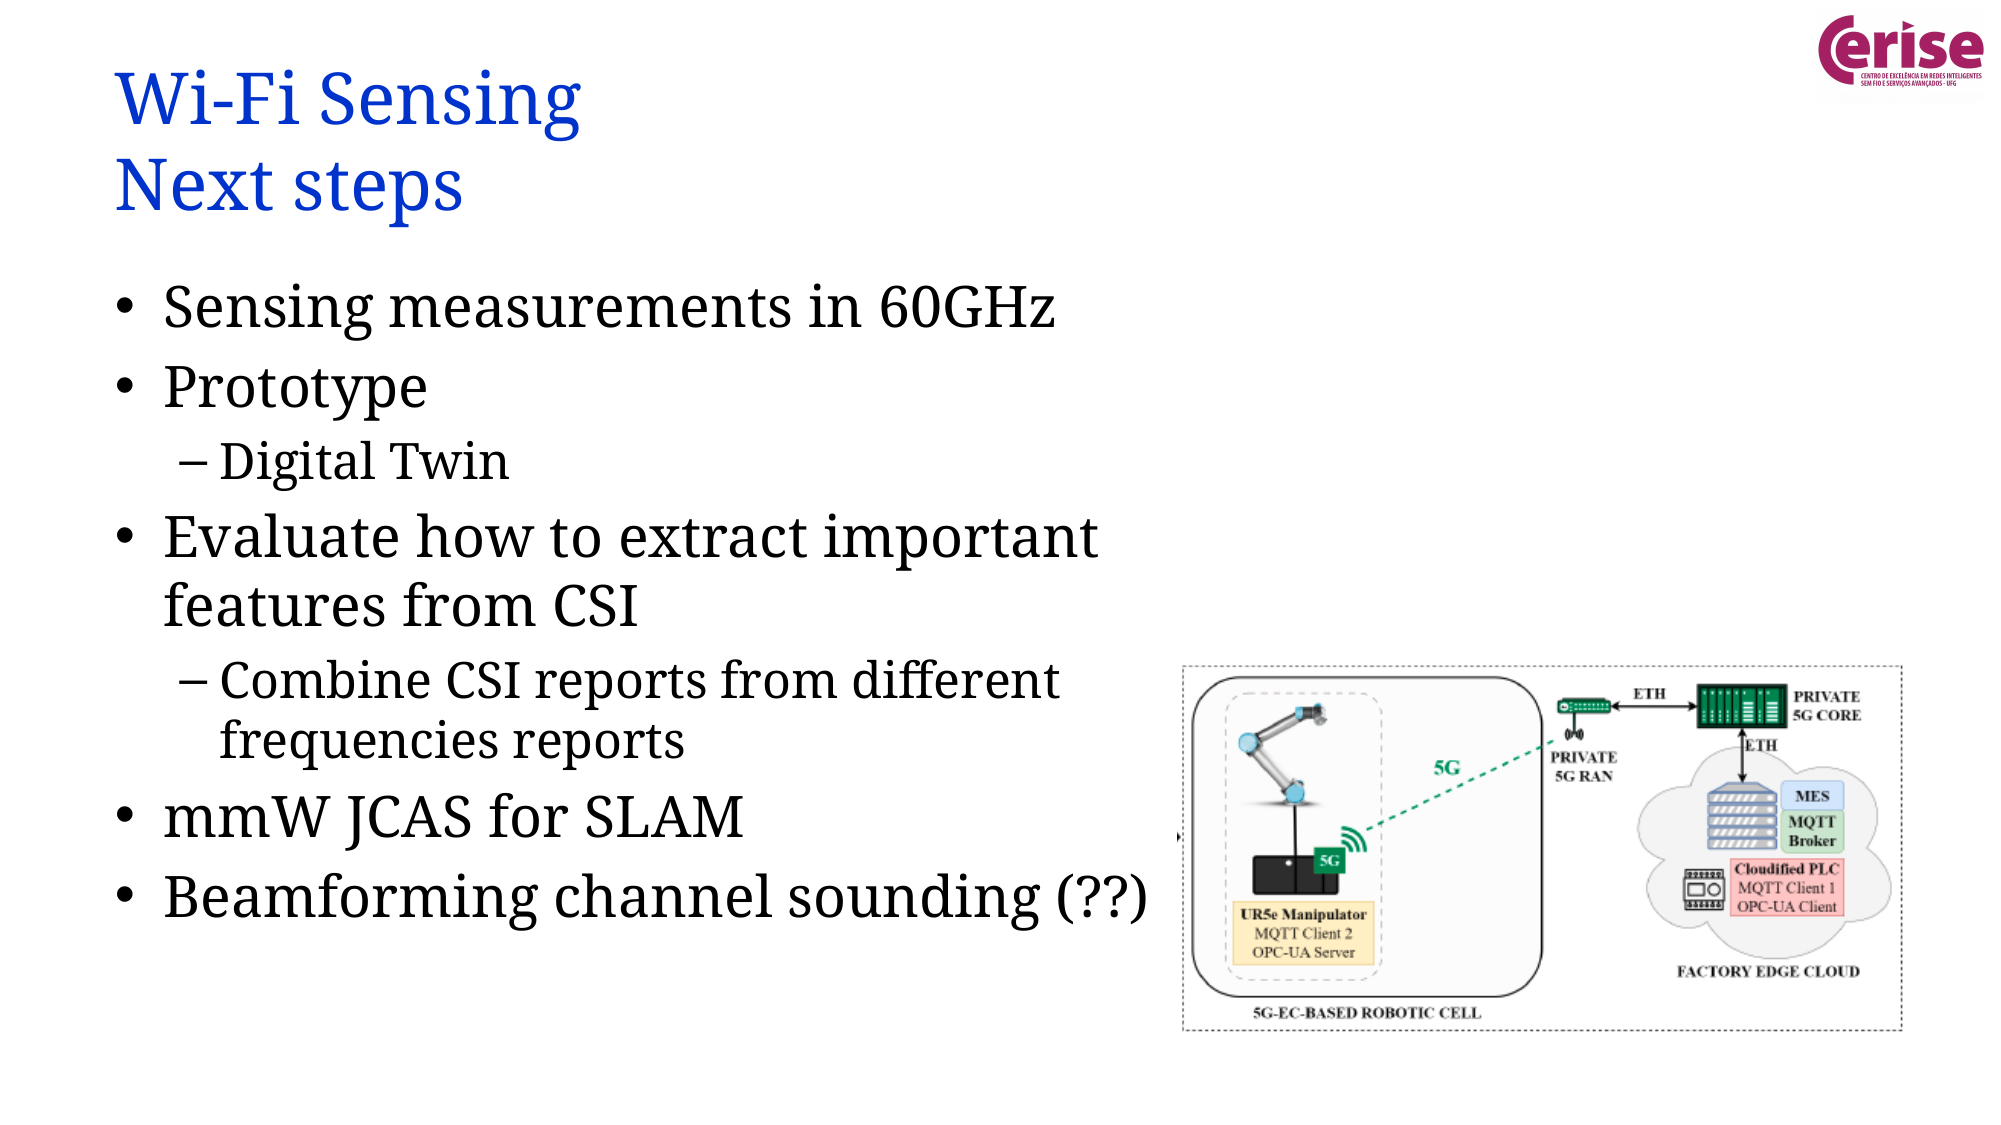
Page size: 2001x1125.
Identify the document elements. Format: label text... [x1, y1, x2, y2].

picture [1176, 658, 1912, 1033]
title Wi-Fi Sensing Next steps [99, 45, 1591, 233]
picture [1815, 10, 1985, 104]
list Sensing measurements in 60GHz Prototype Digital Twin Evaluate how to extract important features from CSI Combine CSI reports from different frequencies reports mmW JCAS for SLAM Beamforming channel sounding (??) [99, 262, 1178, 1005]
